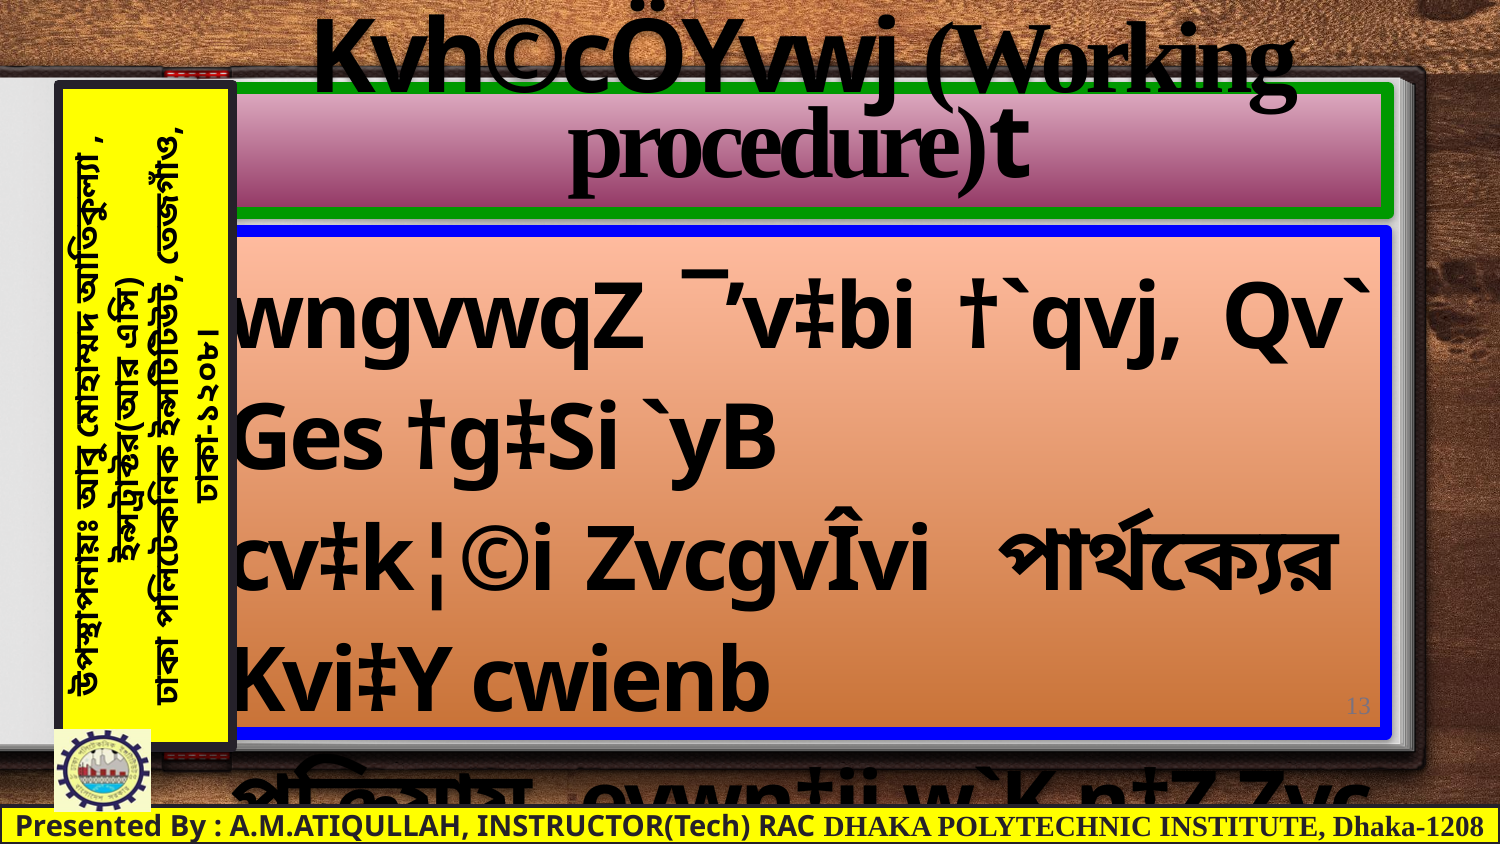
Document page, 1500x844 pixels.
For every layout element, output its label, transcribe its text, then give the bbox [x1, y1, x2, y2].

slide_number 13 [1295, 672, 1386, 737]
title Kvh©cÖYvwj (Working procedure)t [233, 87, 1388, 213]
text_box Presented By : A.M.ATIQULLAH, INSTRUCTOR(Tech) RAC DHAKA POLYTECHNIC INSTITUTE, Dhaka-1208 [0, 804, 1500, 844]
picture [0, 0, 1500, 813]
text_box উপস্থাপনায়ঃ আবু মোহাম্মদ আতিকুল্যা , ইন্সট্রাক্টর(আর এসি) ঢাকা পলিটেকনিক ইন্সটিটিউট, তেজগাঁও, ঢাকা-১২০৮। [58, 84, 233, 747]
subtitle wngvwqZ ¯’v‡bi †`qvj, Qv` Ges †g‡Si `yB cv‡k¦©i ZvcgvÎvi পার্থক্যের Kvi‡Y cwienb প্রক্রিয়ায় evwn‡ii w`K n‡Z Zvc wfZ‡ii w`‡K cÖevwnZ ev mÂvwjZ nq| Zvc cÖev‡ni GB [233, 230, 1387, 734]
